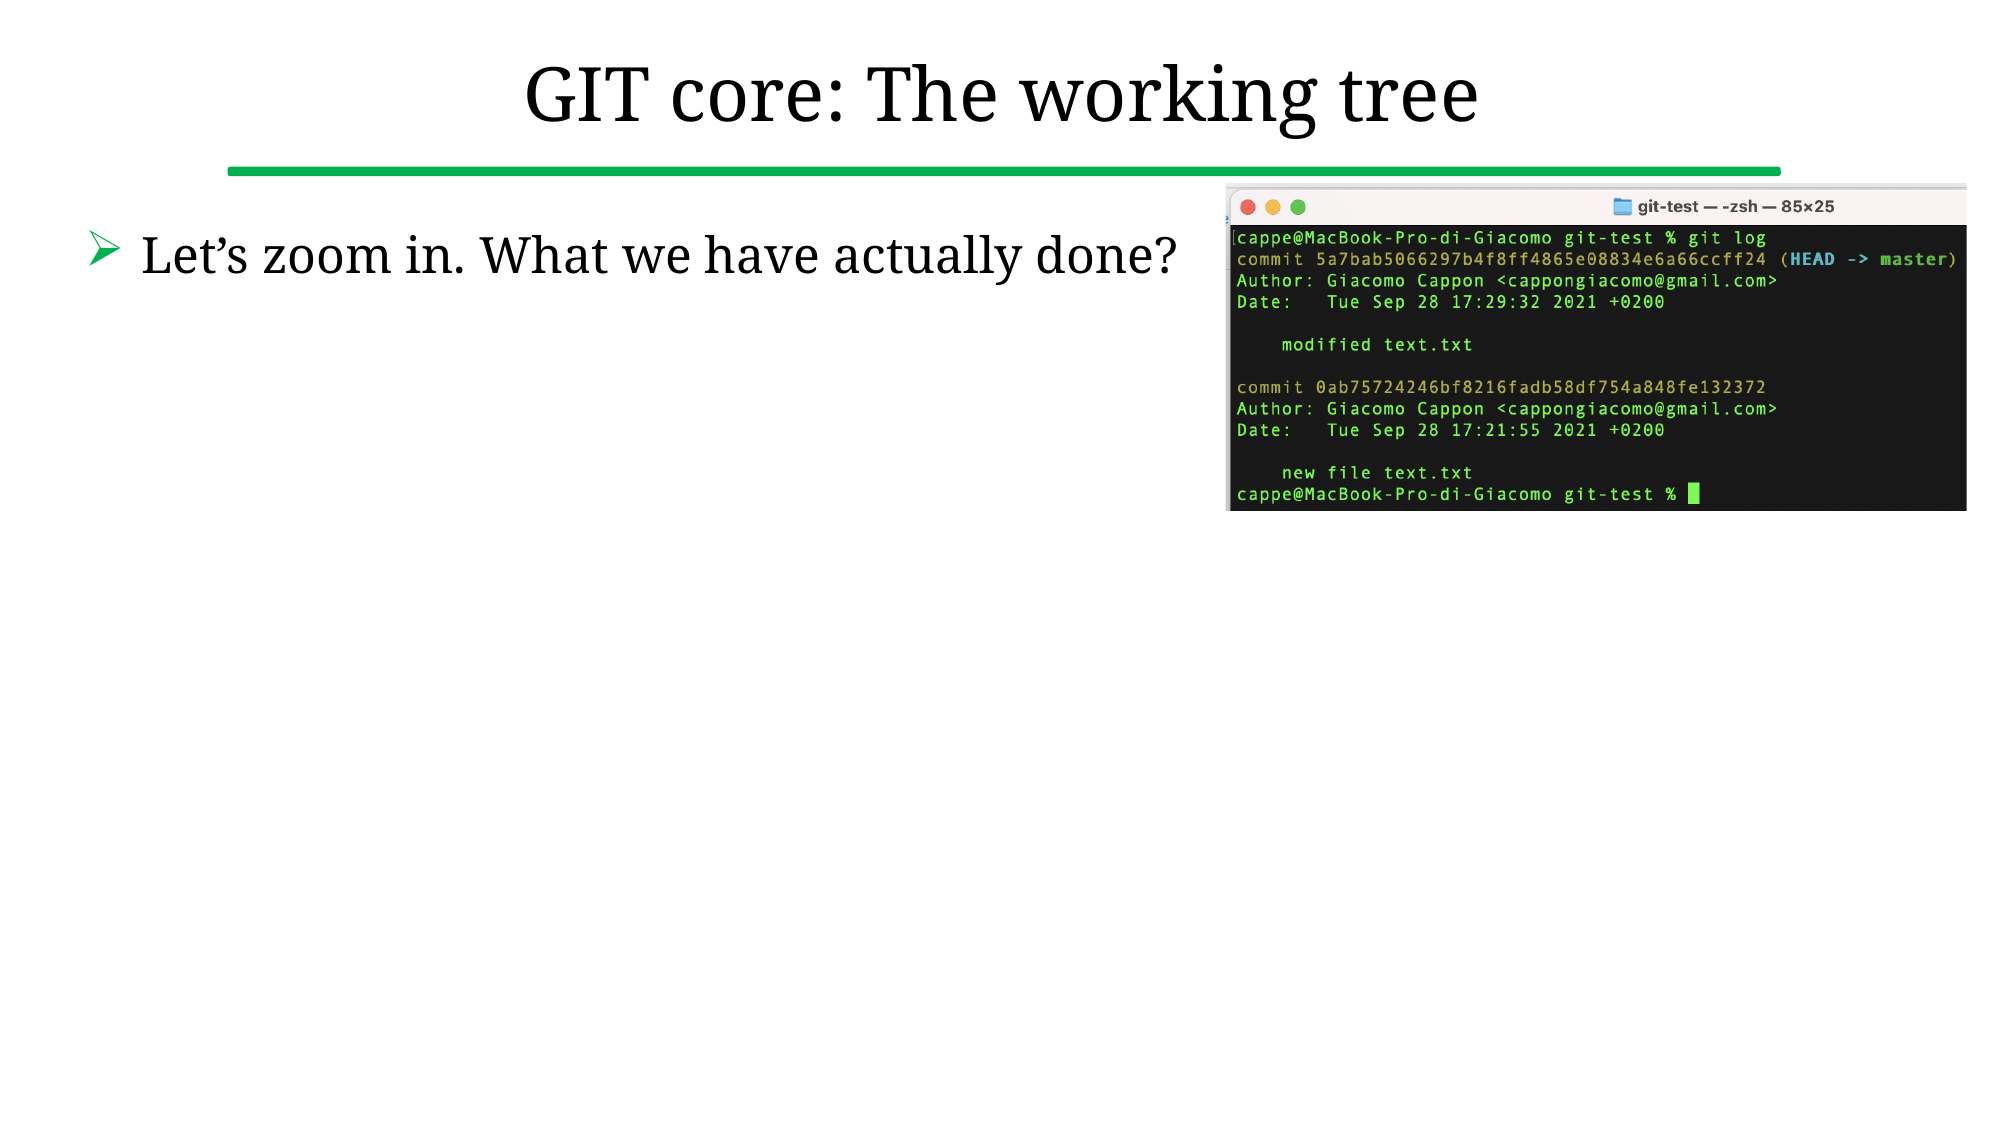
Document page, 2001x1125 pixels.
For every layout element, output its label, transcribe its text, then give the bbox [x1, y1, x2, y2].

title GIT core: The working tree [70, 26, 1936, 168]
picture [1225, 183, 1967, 511]
list Let’s zoom in. What we have actually done? [70, 223, 1205, 1021]
